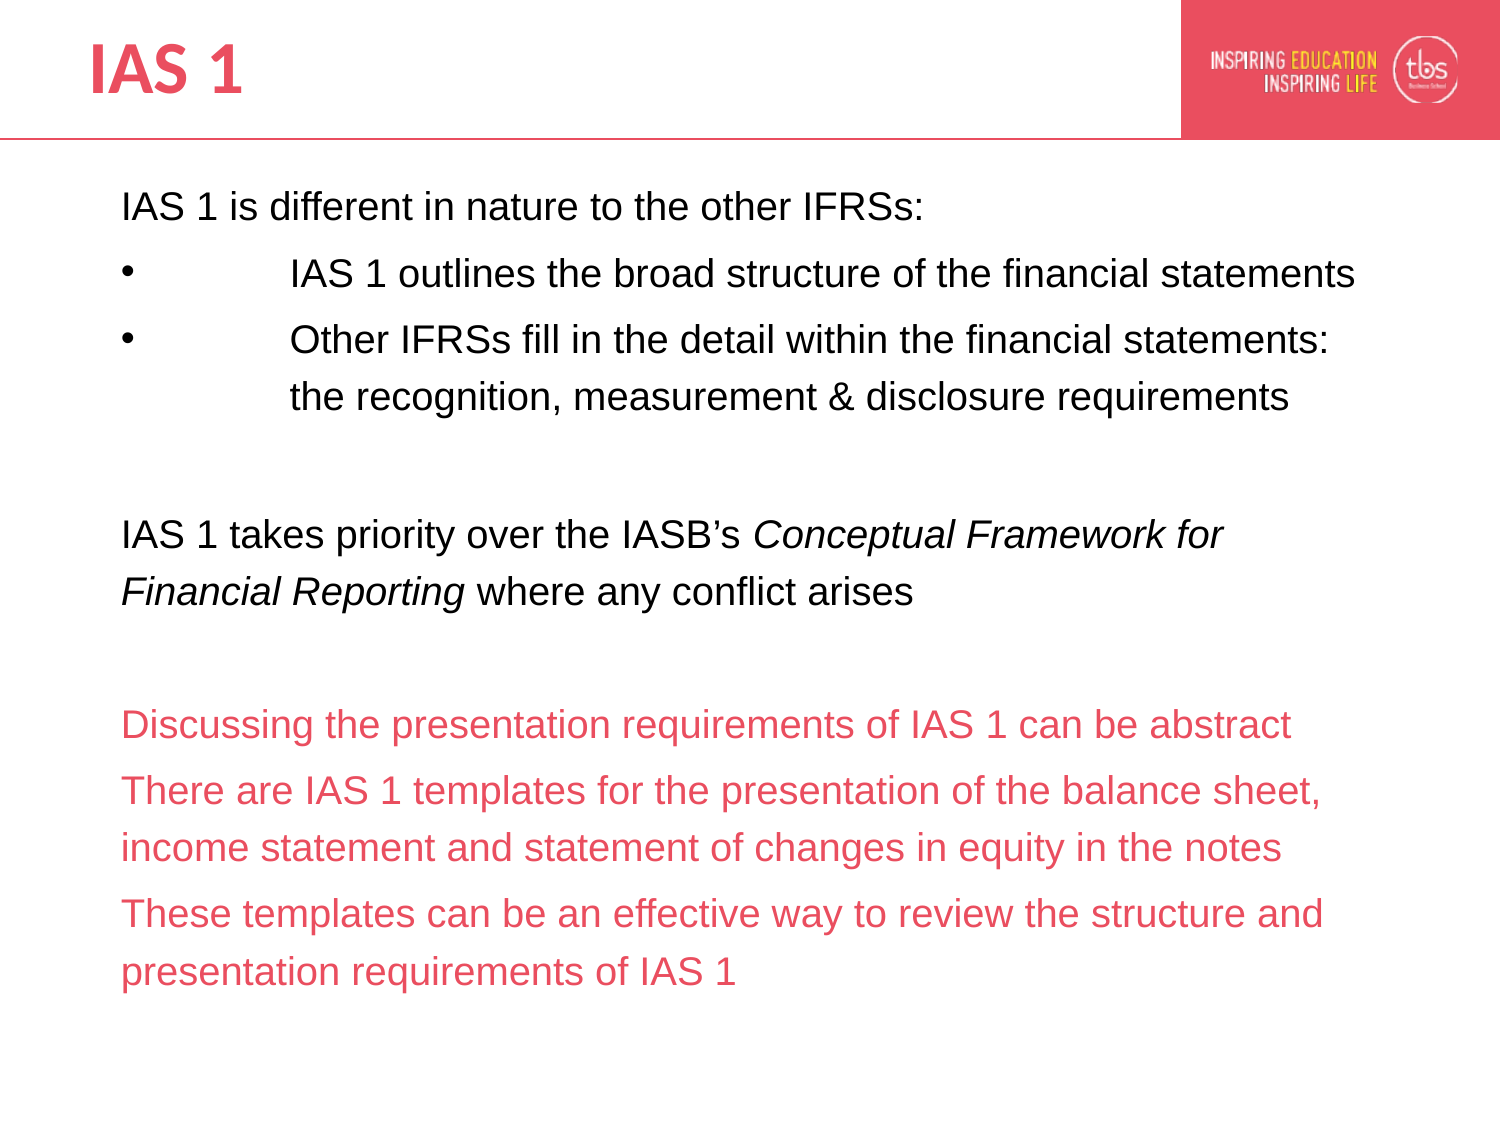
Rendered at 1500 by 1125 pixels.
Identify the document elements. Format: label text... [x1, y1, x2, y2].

title IAS 1 [0, 21, 1041, 134]
list IAS 1 is different in nature to the other IFRSs: IAS 1 outlines the broad structure of the financial statements Other IFRSs fill in the detail within the financial statements: the recognition, measurement & disclosure requirements IAS 1 takes priority over the IASB’s Conceptual Framework for Financial Reporting where any conflict arises Discussing the presentation requirements of IAS 1 can be abstract There are IAS 1 templates for the presentation of the balance sheet, income statement and statement of changes in equity in the notes These templates can be an effective way to review the structure and presentation requirements of IAS 1 [32, 163, 1471, 1063]
